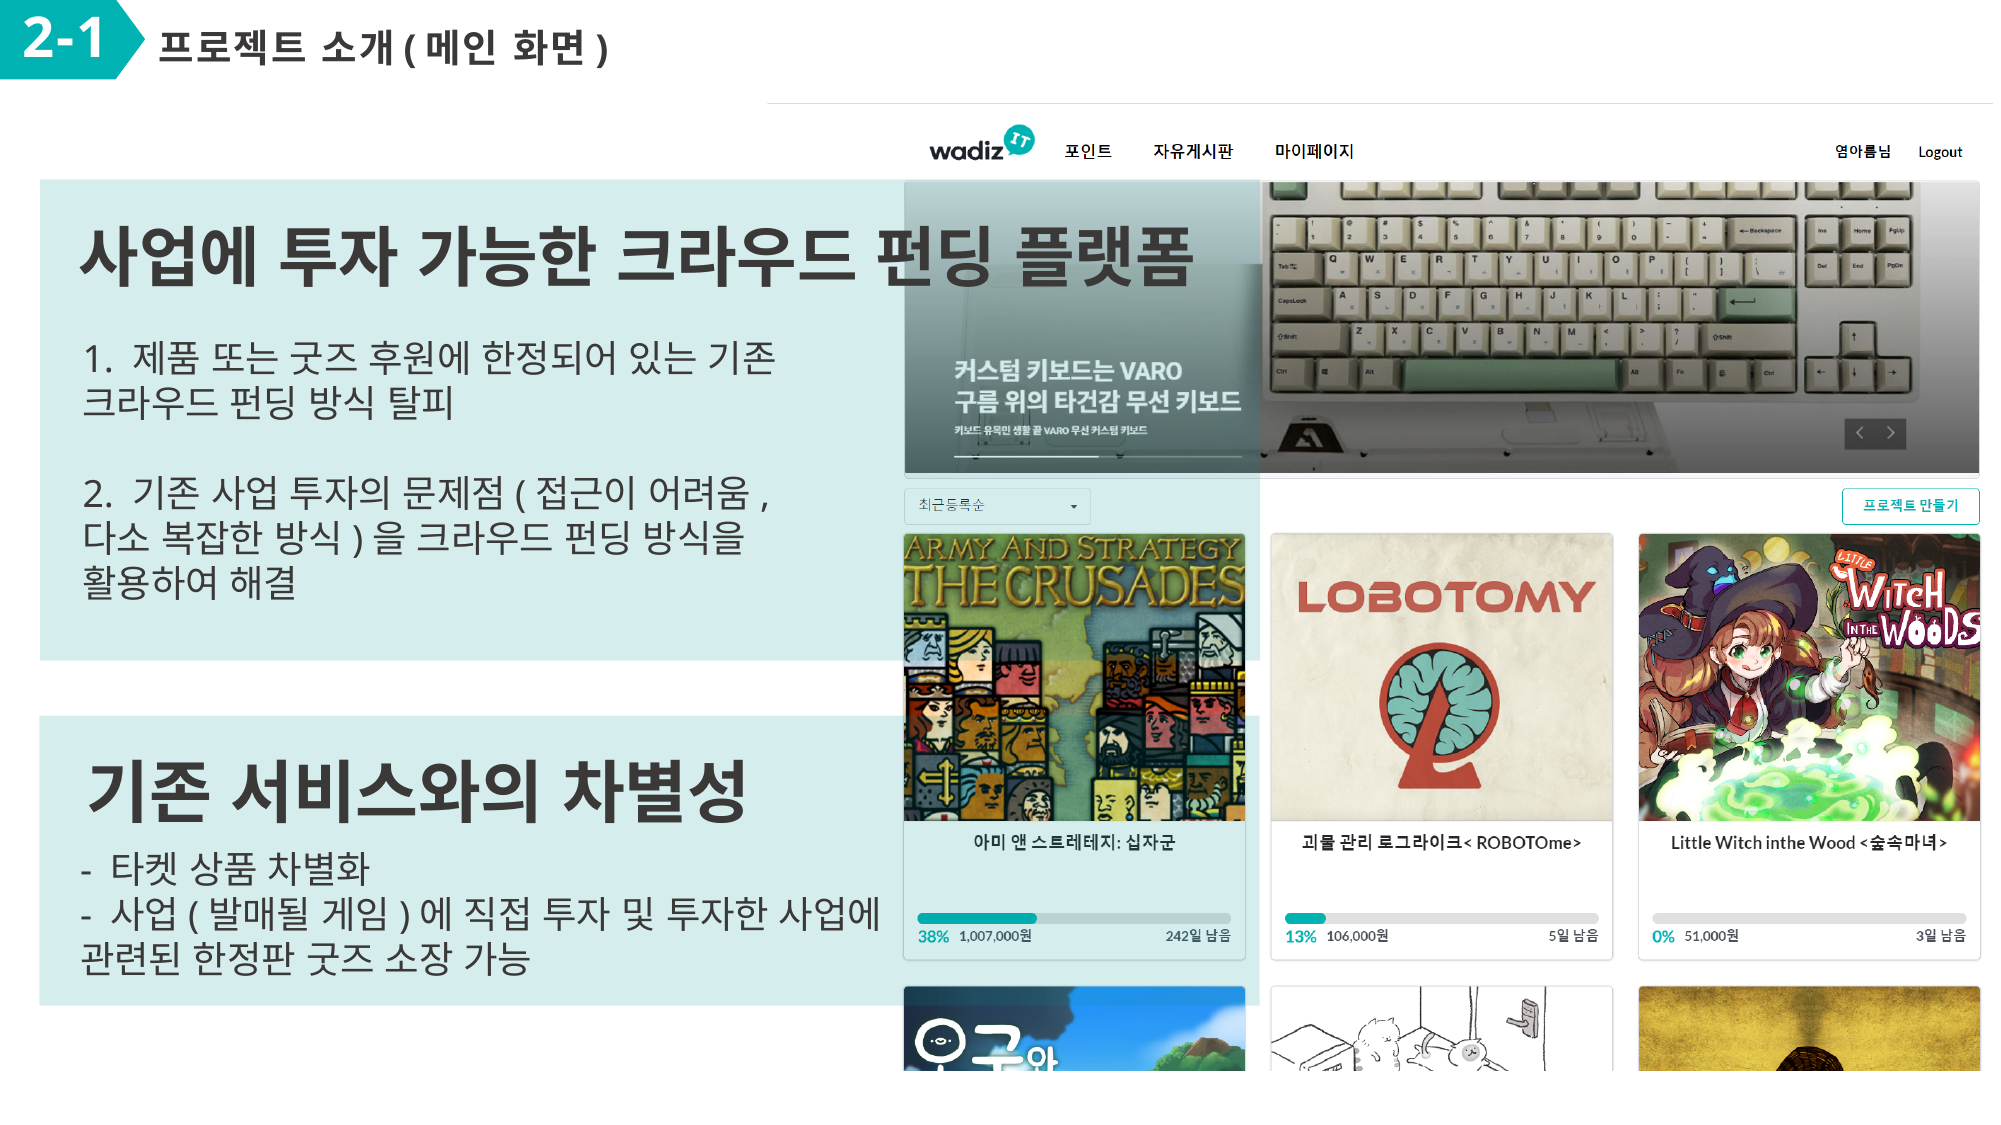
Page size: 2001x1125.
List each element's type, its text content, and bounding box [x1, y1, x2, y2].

text_box 1. 제품 또는 굿즈 후원에 한정되어 있는 기존 크라우드 펀딩 방식 탈피 2. 기존 사업 투자의 문제점(접근이 어려움, 다소 복잡한 방식)을 크라우드 펀딩 방식을 활용하여 해결 [82, 334, 767, 638]
text_box 기존 서비스와의 차별성 [71, 750, 767, 841]
text_box 프로젝트 소개(메인 화면) [143, 21, 940, 79]
text_box - 타켓 상품 차별화 - 사업(발매될 게임)에 직접 투자 및 투자한 사업에 관련된 한정판 굿즈 소장 가능 [79, 845, 767, 983]
text_box [38, 715, 767, 1007]
text_box [39, 178, 767, 662]
text_box 사업에 투자 가능한 크라우드 펀딩 플랫폼 [63, 216, 767, 307]
text_box [138, 29, 143, 49]
picture [767, 103, 1993, 1071]
text_box 2-1 [0, 1, 138, 104]
